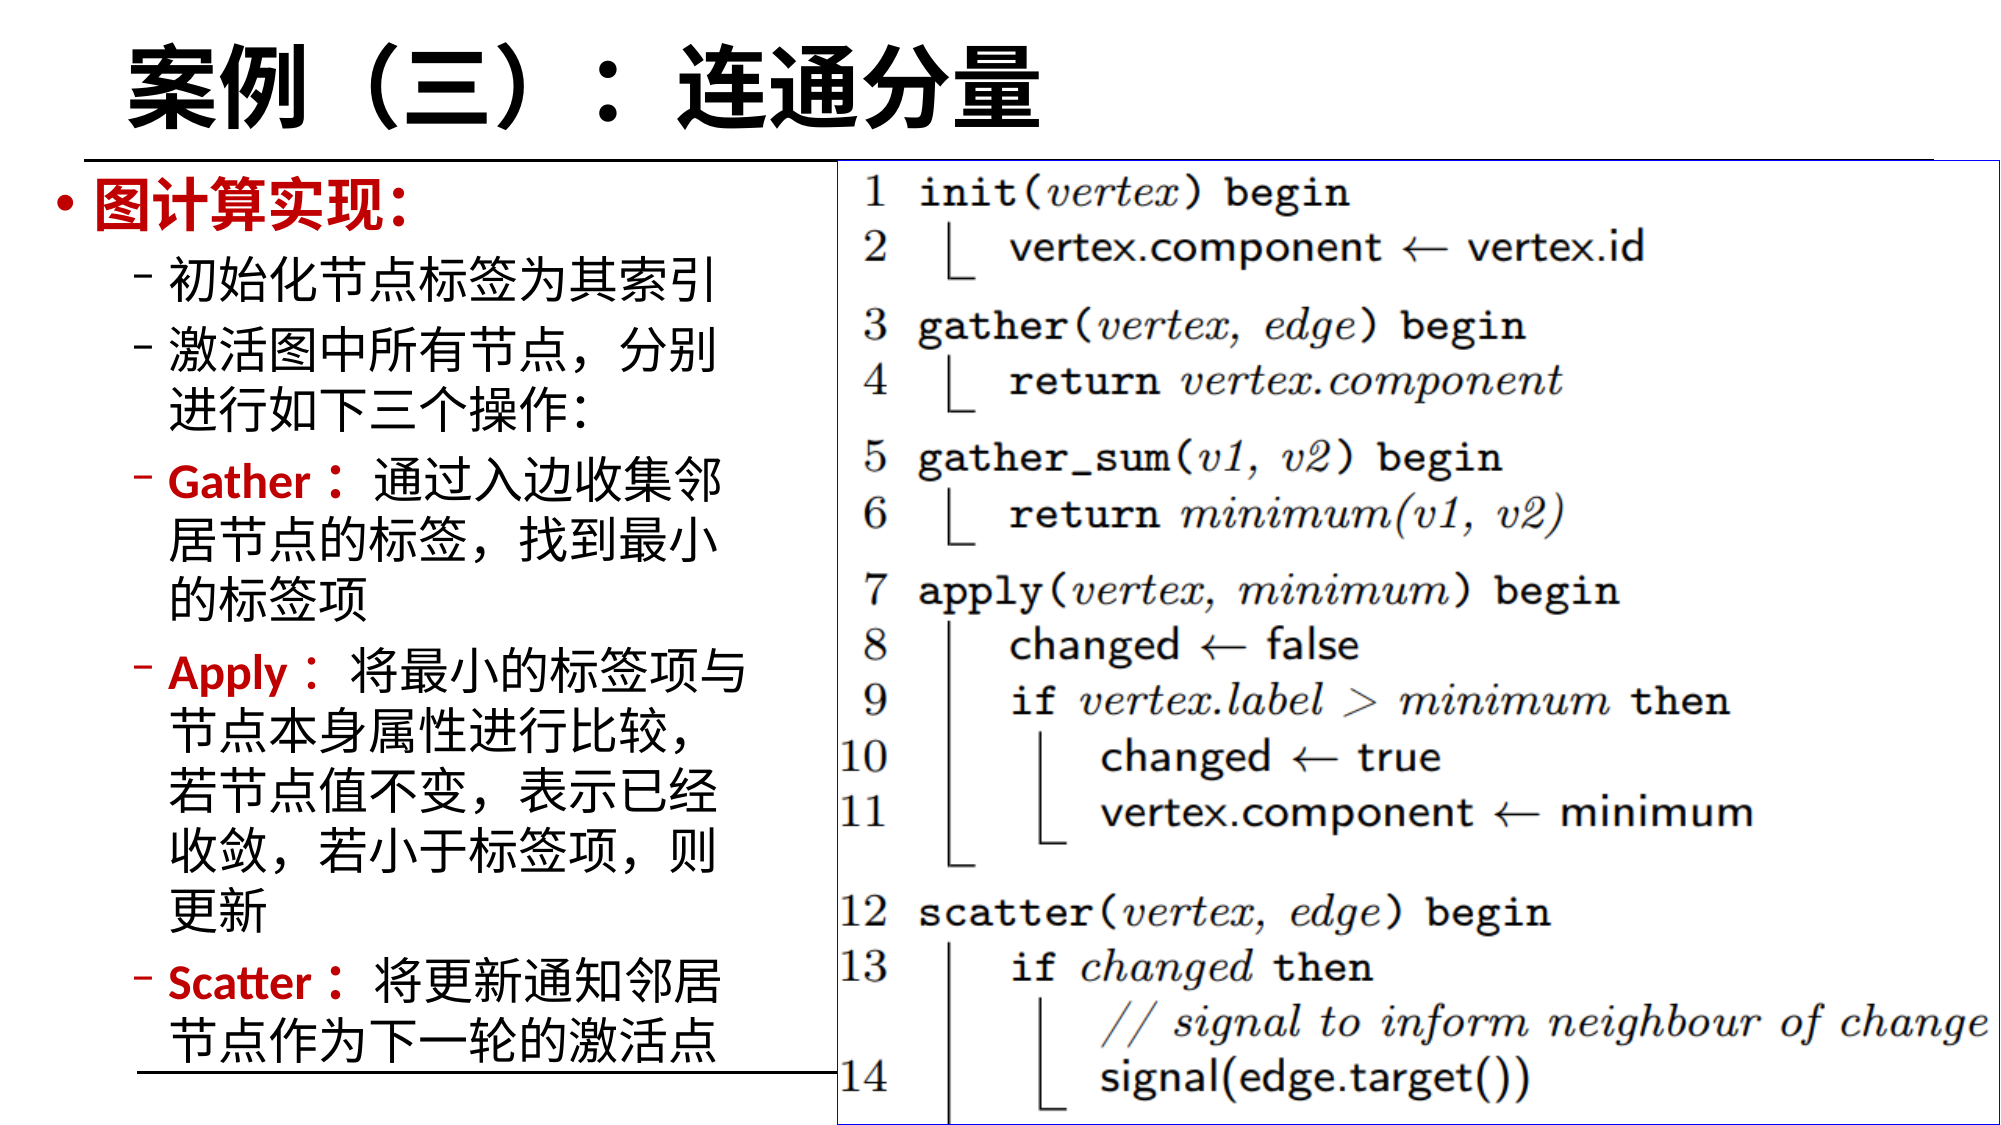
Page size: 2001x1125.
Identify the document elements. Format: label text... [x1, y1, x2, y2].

picture [837, 160, 2000, 1125]
list 图计算实现： 初始化节点标签为其索引 激活图中所有节点，分别进行如下三个操作： Gather：通过入边收集邻居节点的标签，找到最小的标签项 Apply：将最小的标签项与节点本身属性进行比较，若节点值不变，表示已经收敛，若小于标签项，则更新 Scatter：将更新通知邻居节点作为下一轮的激活点 [40, 160, 783, 1125]
title 案例（三）：连通分量 [111, 22, 1905, 161]
